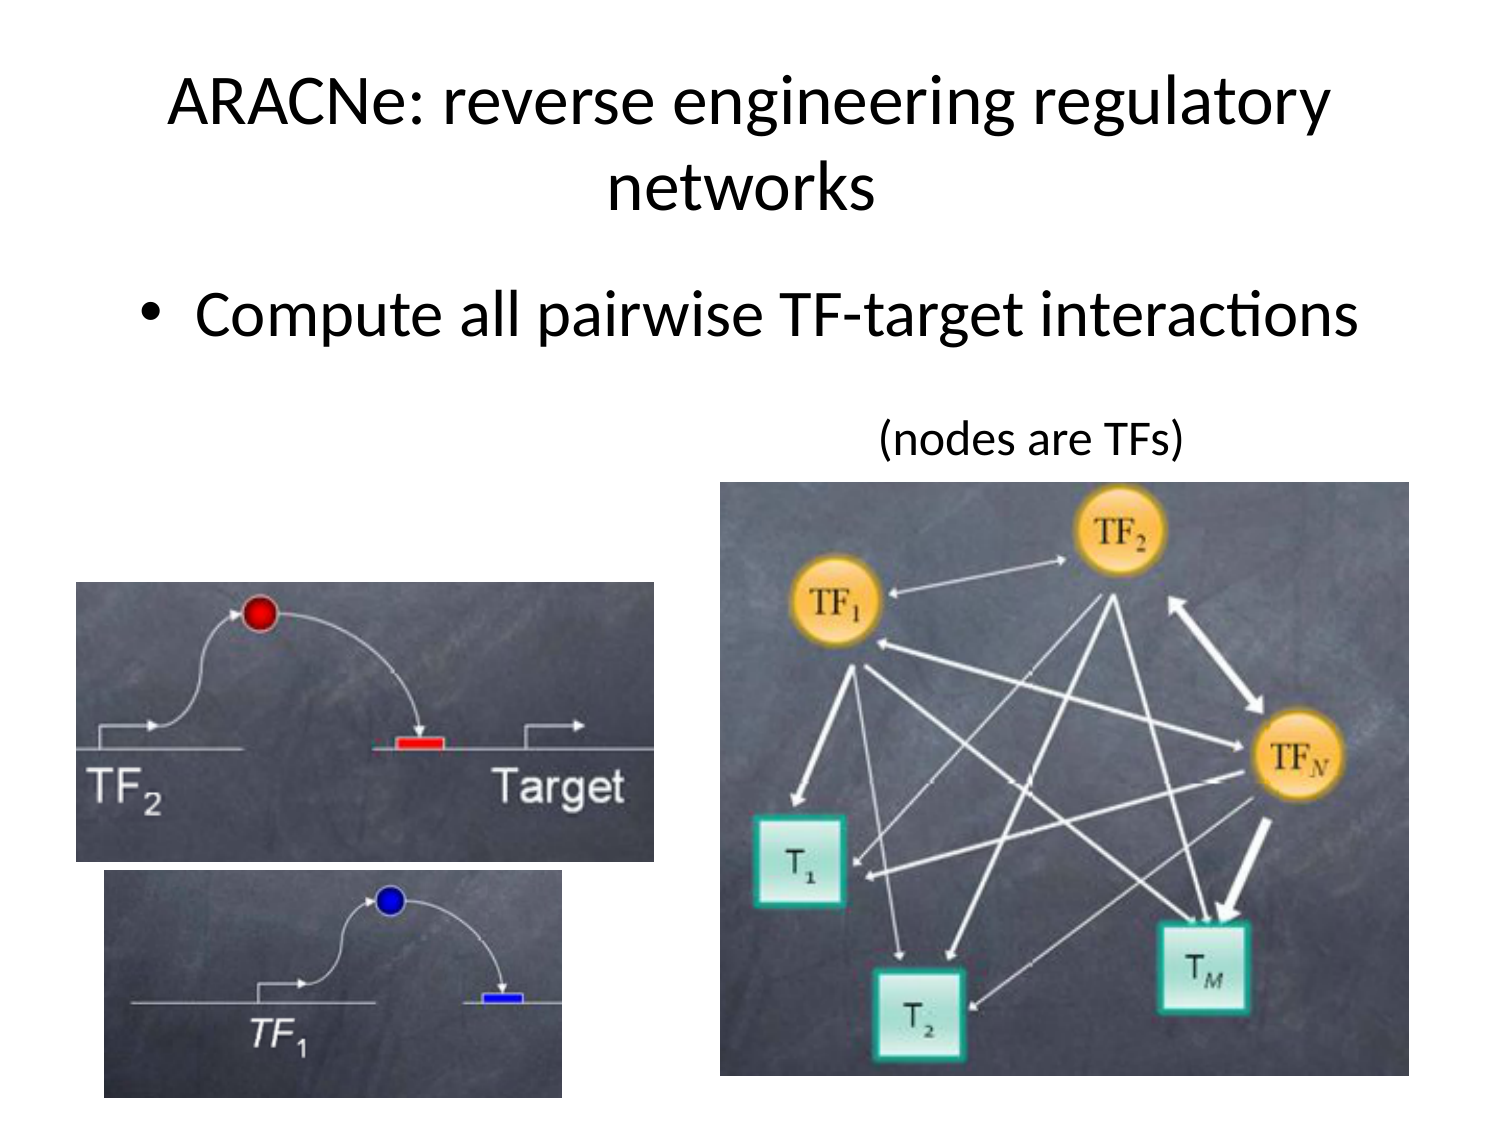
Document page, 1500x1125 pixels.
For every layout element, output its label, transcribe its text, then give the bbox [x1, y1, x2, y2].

text_box (nodes are TFs) [862, 398, 1205, 474]
picture [104, 870, 562, 1098]
list Compute all pairwise TF-target interactions [75, 262, 1425, 1005]
title ARACNe: reverse engineering regulatory networks [75, 45, 1425, 233]
picture [720, 481, 1409, 1077]
picture [75, 582, 654, 863]
